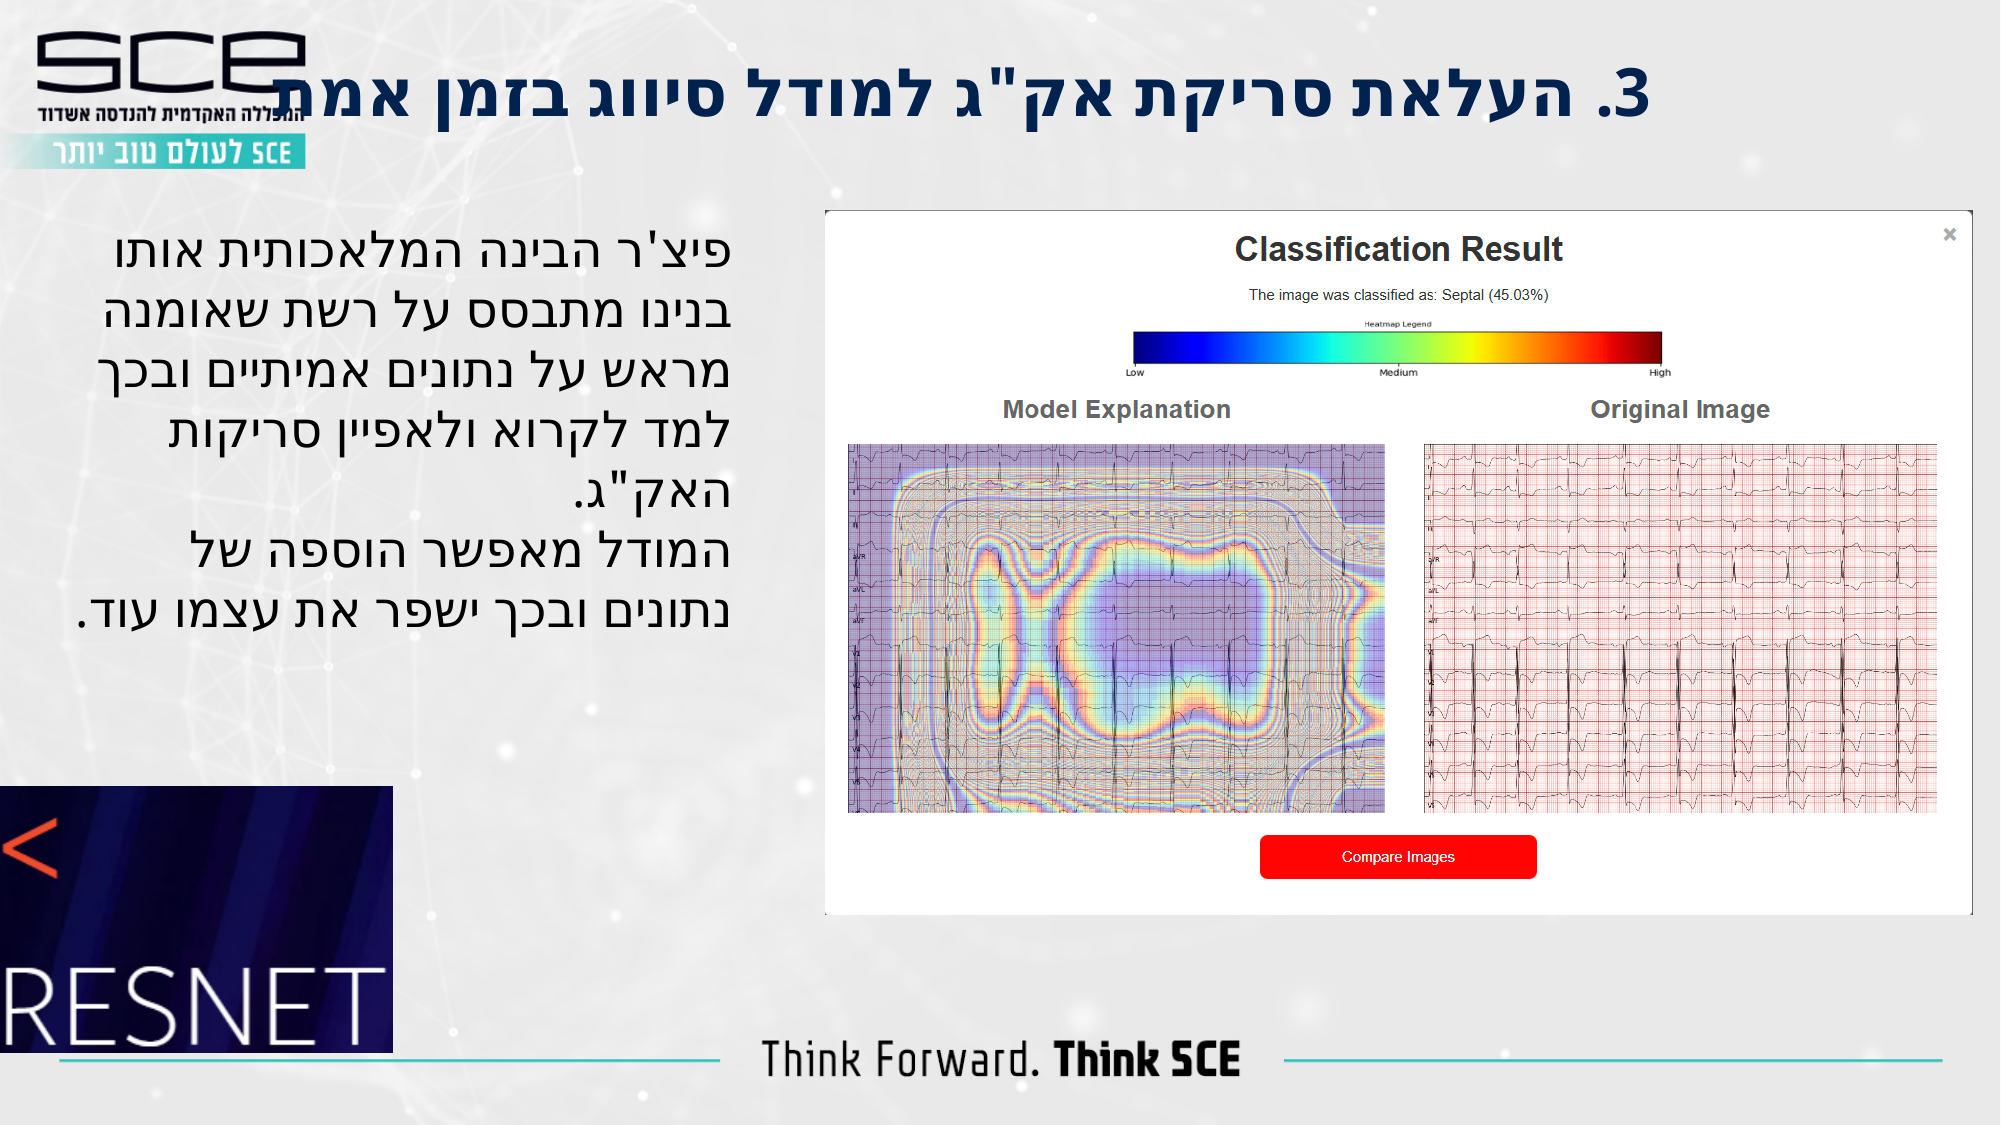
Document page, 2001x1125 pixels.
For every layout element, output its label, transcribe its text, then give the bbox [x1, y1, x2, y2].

picture [0, 0, 2001, 1125]
text_box 3. העלאת סריקת אק"ג למודל סיווג בזמן אמת [226, 42, 1666, 137]
text_box פיצ'ר הבינה המלאכותית אותו בנינו מתבסס על רשת שאומנה מראש על נתונים אמיתיים ובכך למד לקרוא ולאפיין סריקות האק"ג. המודל מאפשר הוספה של נתונים ובכך ישפר את עצמו עוד. [36, 210, 748, 645]
